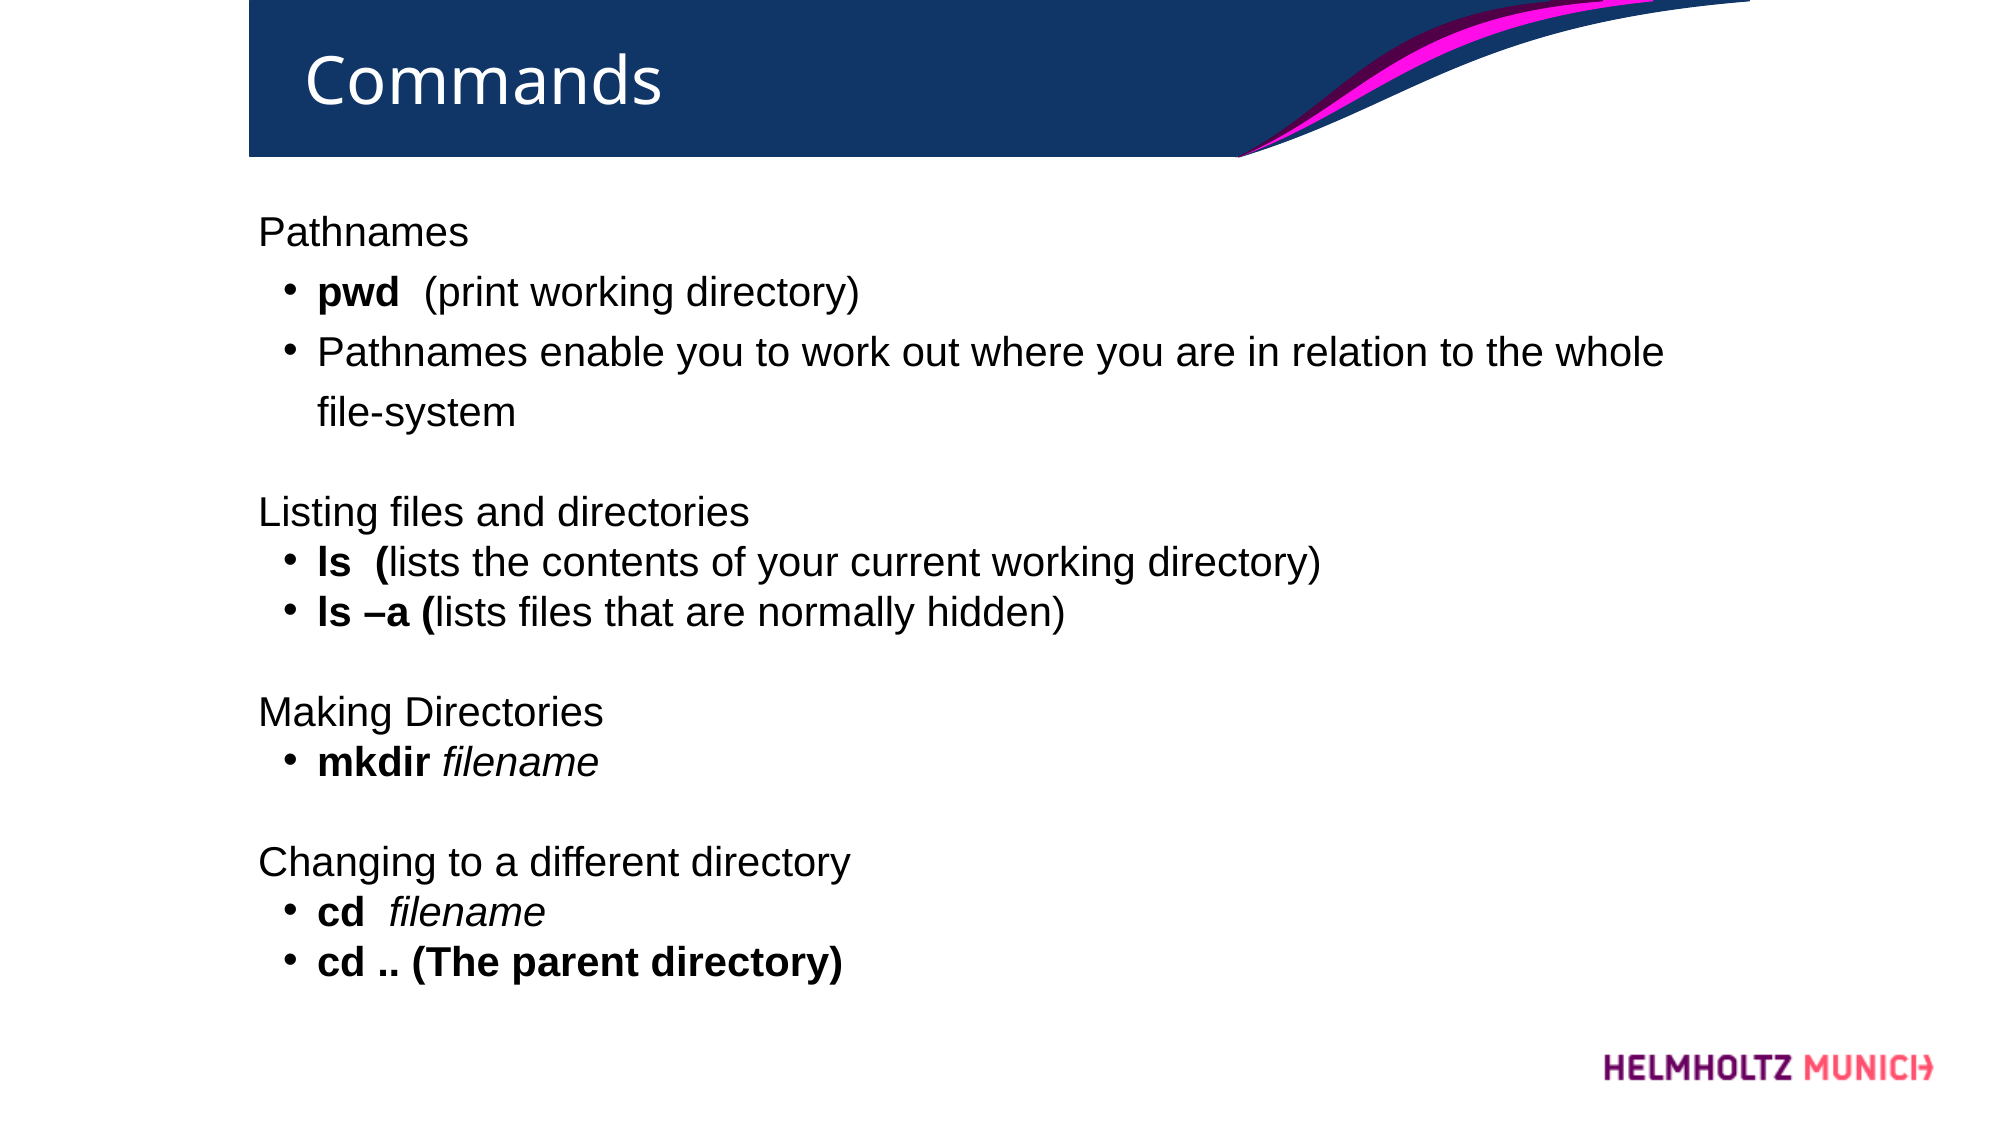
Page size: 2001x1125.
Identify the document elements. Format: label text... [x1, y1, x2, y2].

list Pathnames pwd (print working directory) Pathnames enable you to work out where you are in relation to the whole file-system Listing files and directories ls (lists the contents of your current working directory) ls –a (lists files that are normally hidden) Making Directories mkdir filename Changing to a different directory cd filename cd .. (The parent directory) [243, 187, 1757, 1074]
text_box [249, 0, 1750, 157]
picture [1588, 1022, 1943, 1115]
